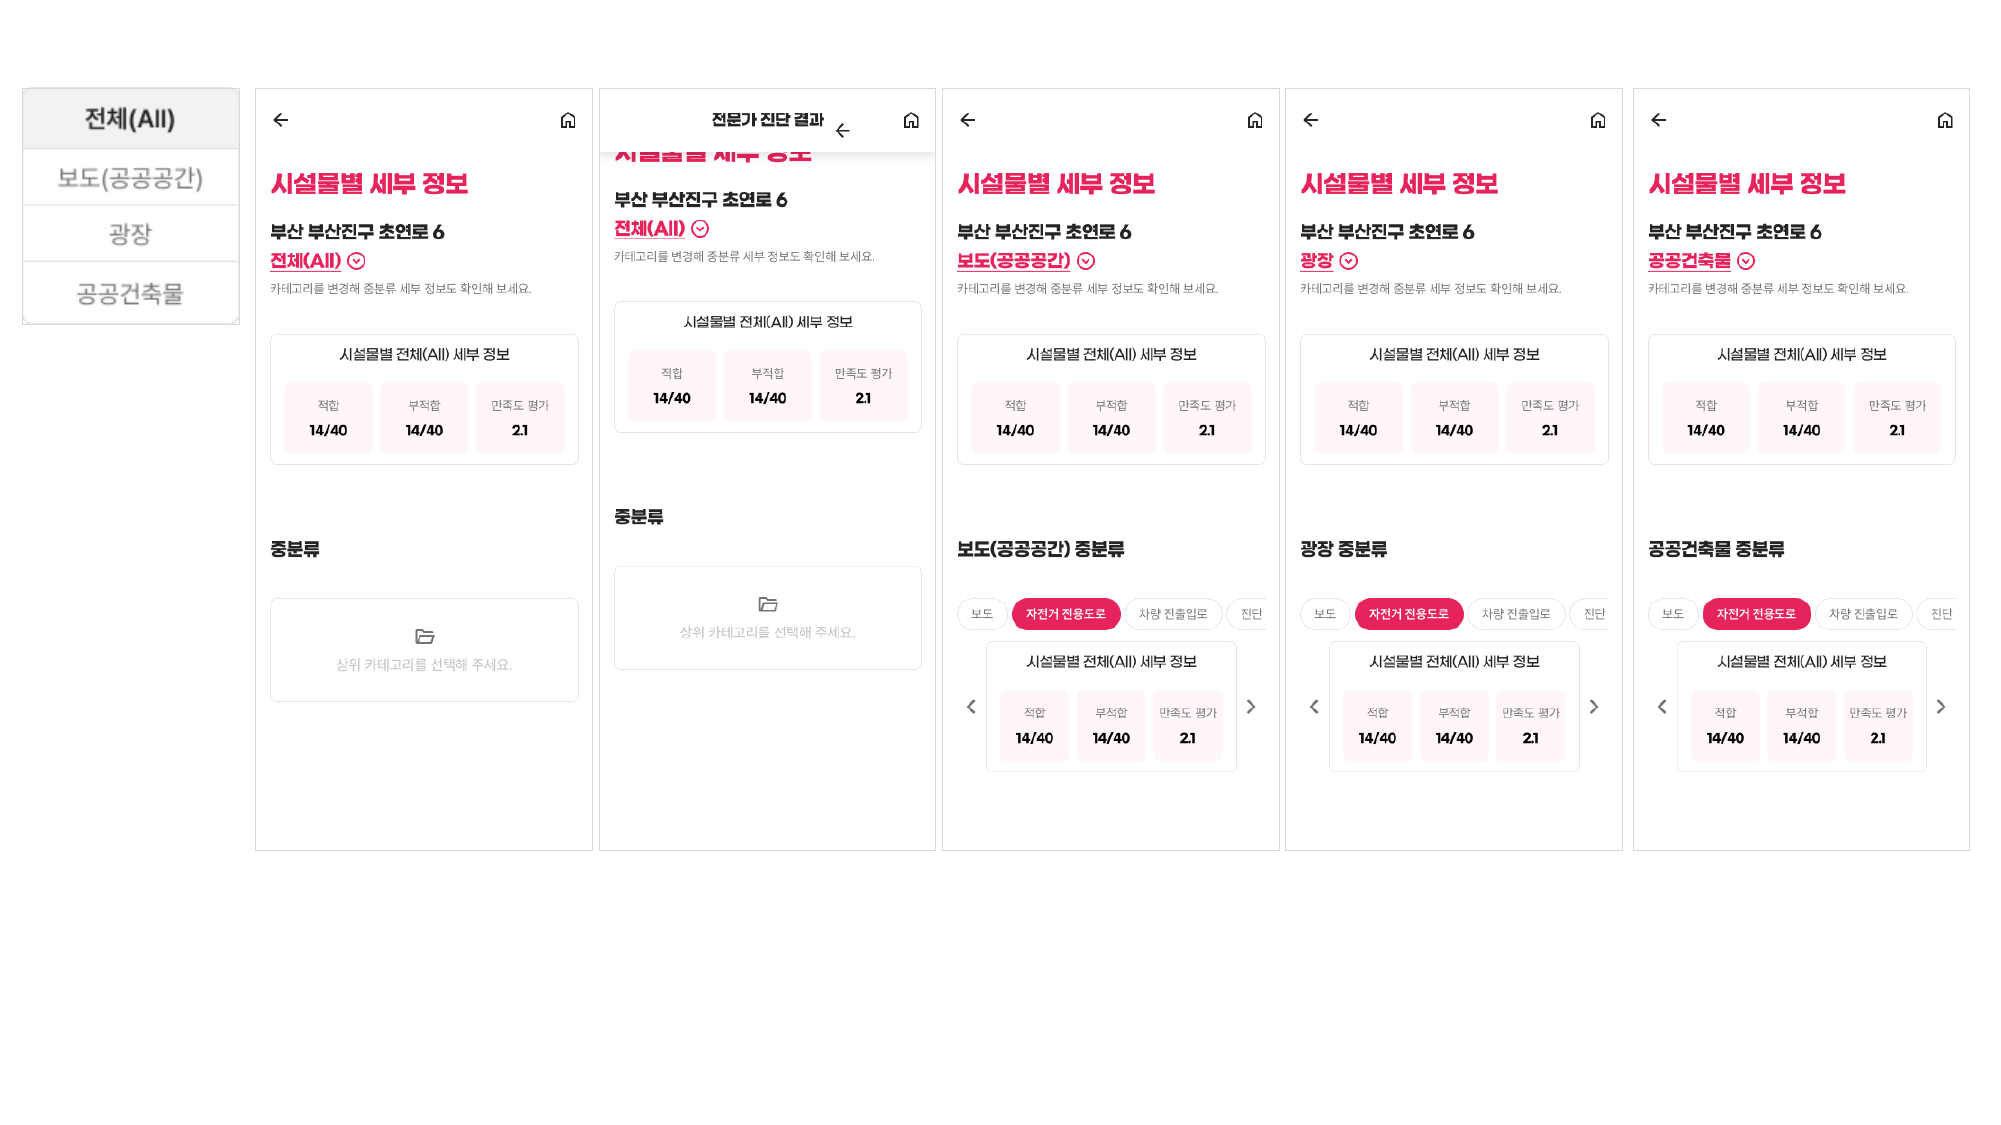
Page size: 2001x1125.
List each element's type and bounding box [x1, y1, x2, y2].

picture [1285, 87, 1623, 851]
picture [22, 87, 240, 325]
picture [942, 87, 1280, 851]
picture [255, 87, 593, 851]
picture [1633, 87, 1970, 851]
picture [599, 87, 936, 851]
